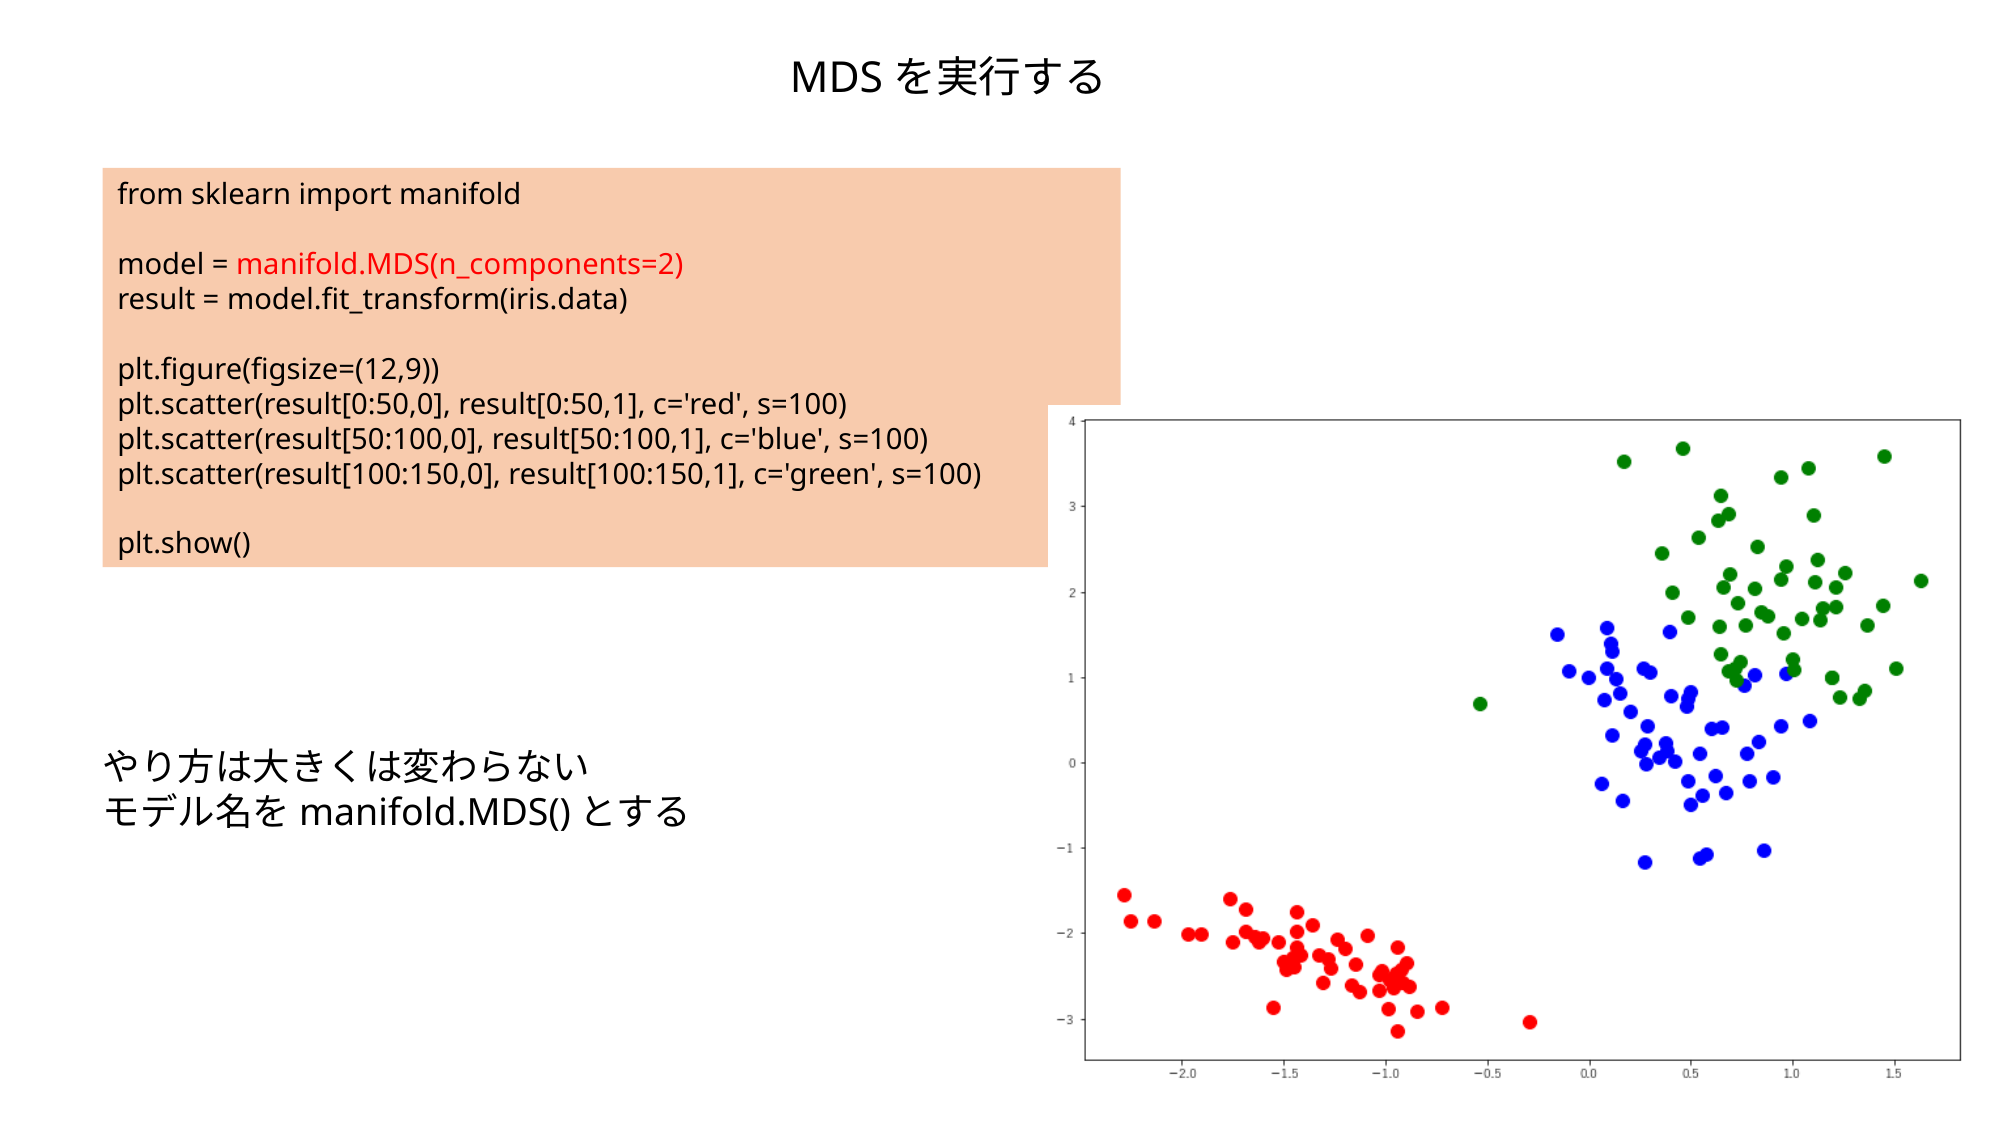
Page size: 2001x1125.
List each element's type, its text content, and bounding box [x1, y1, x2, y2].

text_box MDSを実行する [785, 45, 1112, 105]
text_box やり方は大きくは変わらない モデル名をmanifold.MDS()とする [98, 738, 696, 837]
picture [1048, 405, 1973, 1099]
text_box from sklearn import manifold model = manifold.MDS(n_components=2) result = model.fit_transform(iris.data) plt.figure(figsize=(12,9)) plt.scatter(result[0:50,0], result[0:50,1], c='red', s=100) plt.scatter(result[50:100,0], result[50:100,1], c='blue', s=100) plt.scatter(result[100:150,0], result[100:150,1], c='green', s=100) plt.show() [102, 167, 1121, 568]
